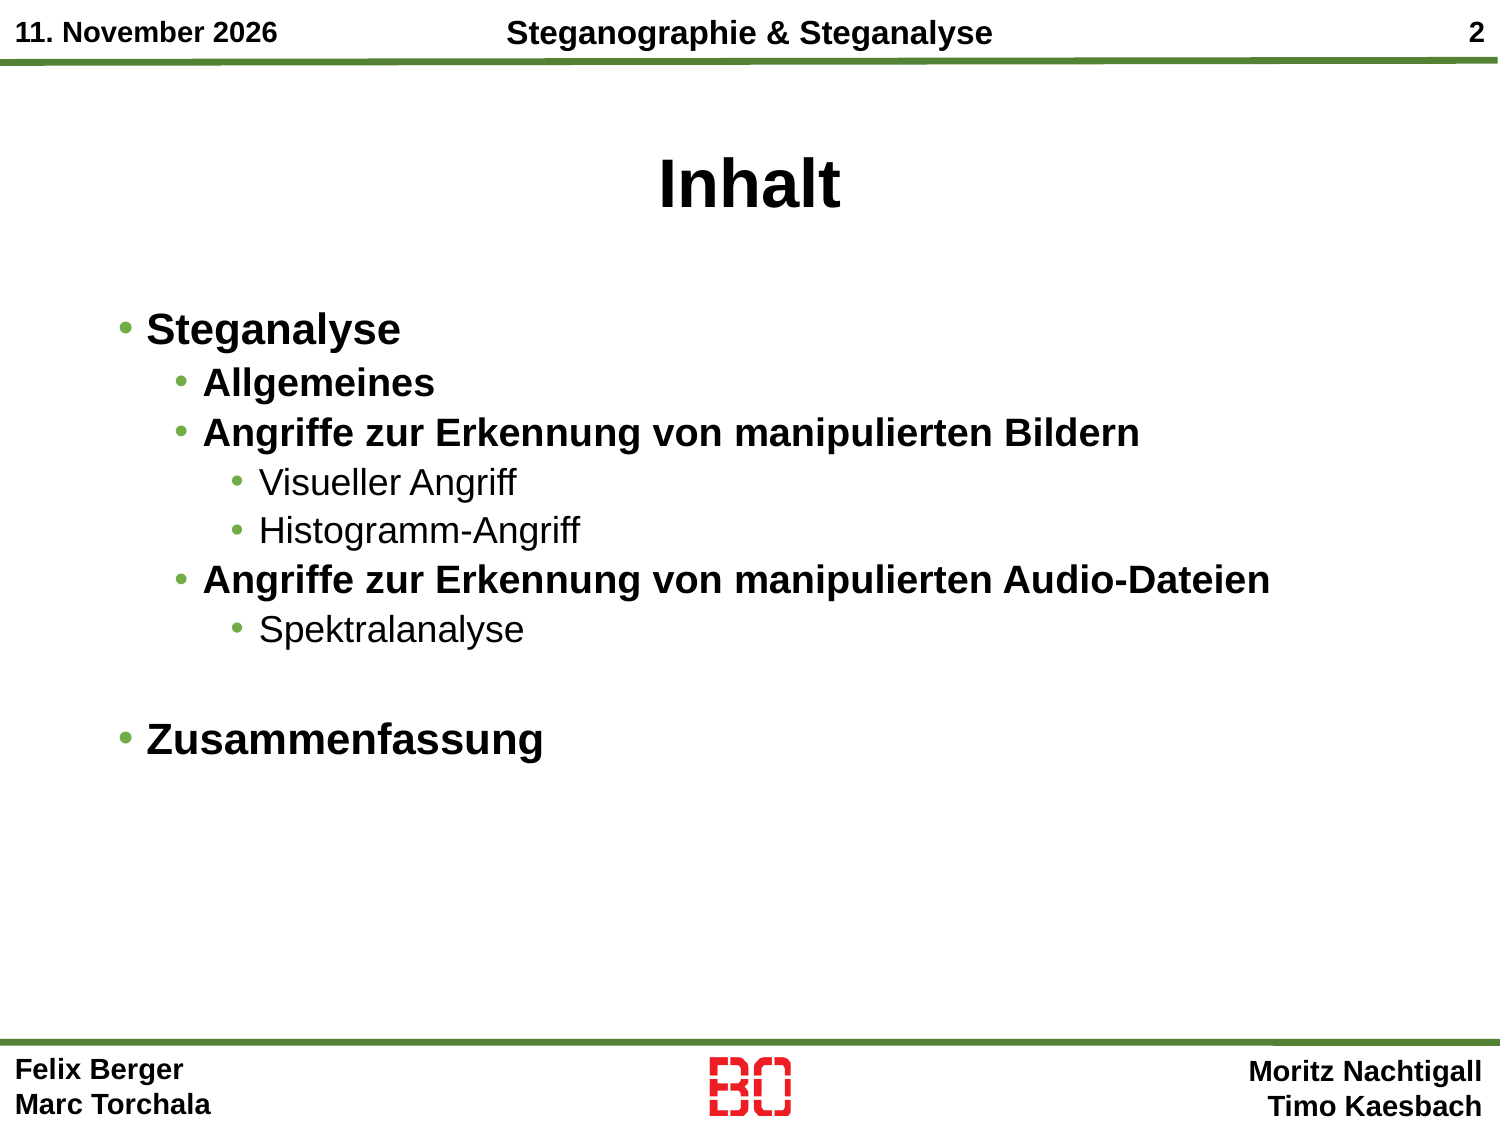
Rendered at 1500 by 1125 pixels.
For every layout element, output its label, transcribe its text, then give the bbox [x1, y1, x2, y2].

title Inhalt [103, 76, 1397, 295]
list Steganalyse Allgemeines Angriffe zur Erkennung von manipulierten Bildern Visueller Angriff Histogramm-Angriff Angriffe zur Erkennung von manipulierten Audio-Dateien Spektralanalyse Zusammenfassung [103, 299, 1397, 1014]
